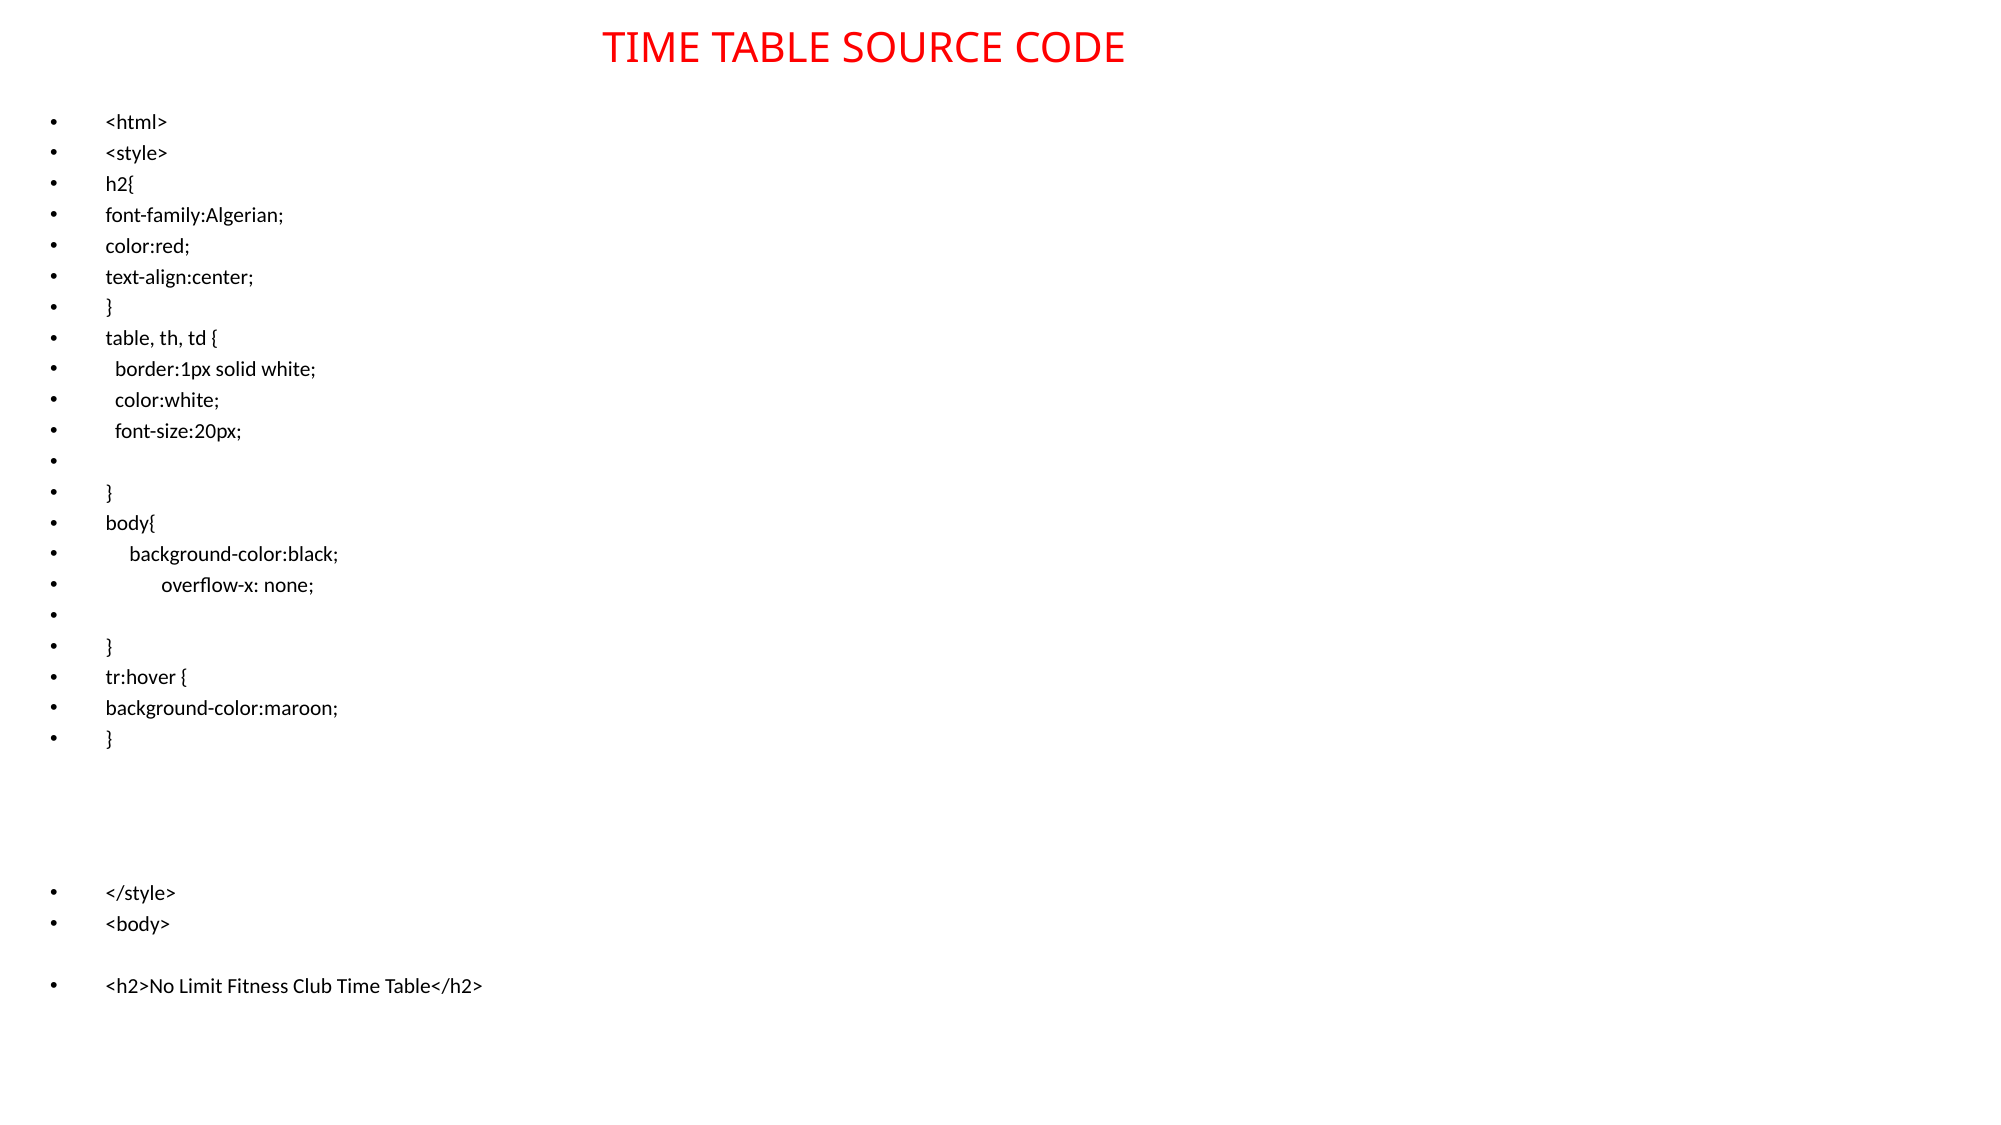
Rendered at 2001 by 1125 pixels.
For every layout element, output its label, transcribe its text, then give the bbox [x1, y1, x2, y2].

list <html> <style> h2{ font-family:Algerian; color:red; text-align:center; } table, th, td { border:1px solid white; color:white; font-size:20px; } body{ background-color:black; overflow-x: none; } tr:hover { background-color:maroon; } </style> <body> <h2>No Limit Fitness Club Time Table</h2> [35, 104, 1963, 1014]
title TIME TABLE SOURCE CODE [137, 16, 1863, 82]
